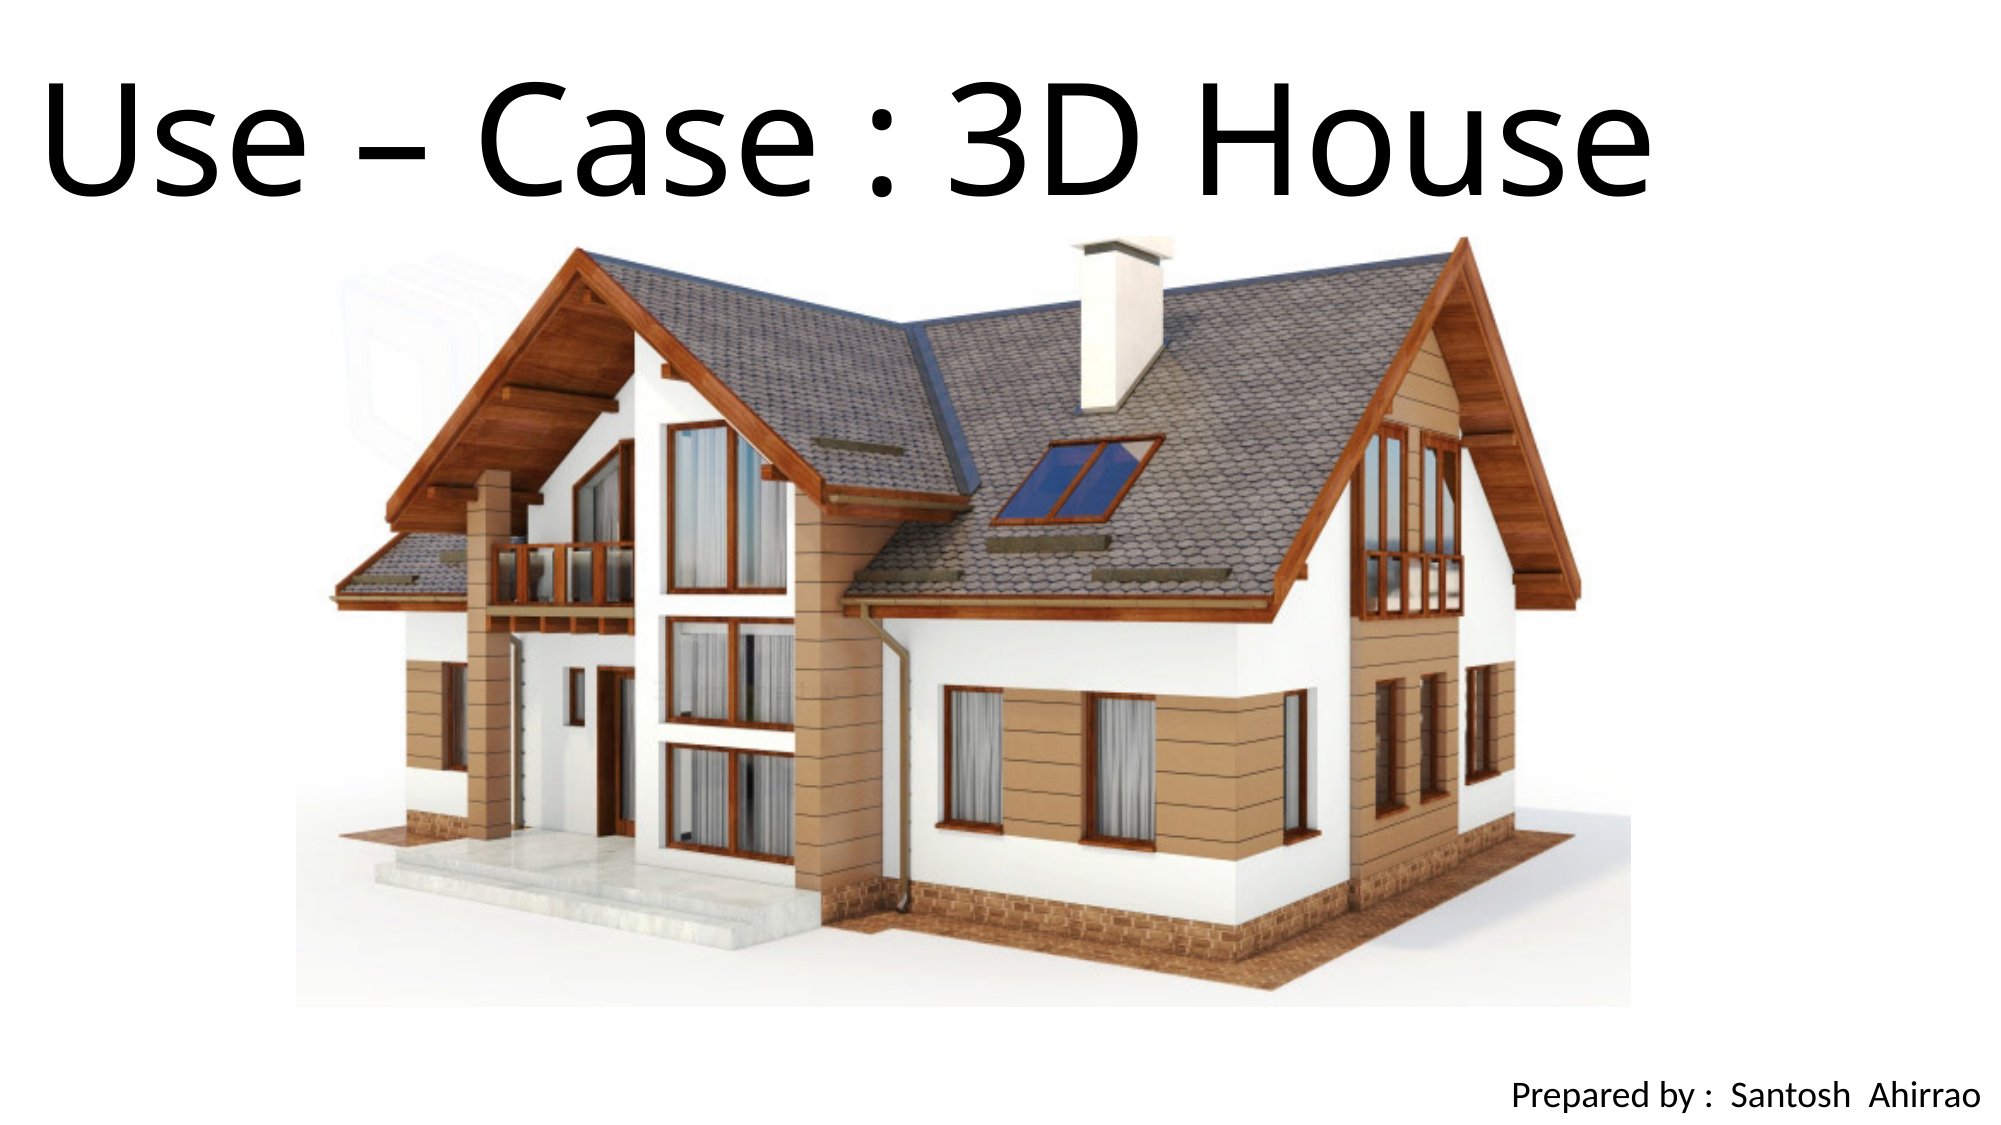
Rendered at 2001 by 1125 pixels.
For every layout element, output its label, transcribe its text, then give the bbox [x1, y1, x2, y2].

text_box Use – Case : 3D House [20, 31, 2000, 234]
picture [296, 236, 1631, 1007]
text_box Prepared by : Santosh Ahirrao [1496, 1062, 1997, 1122]
